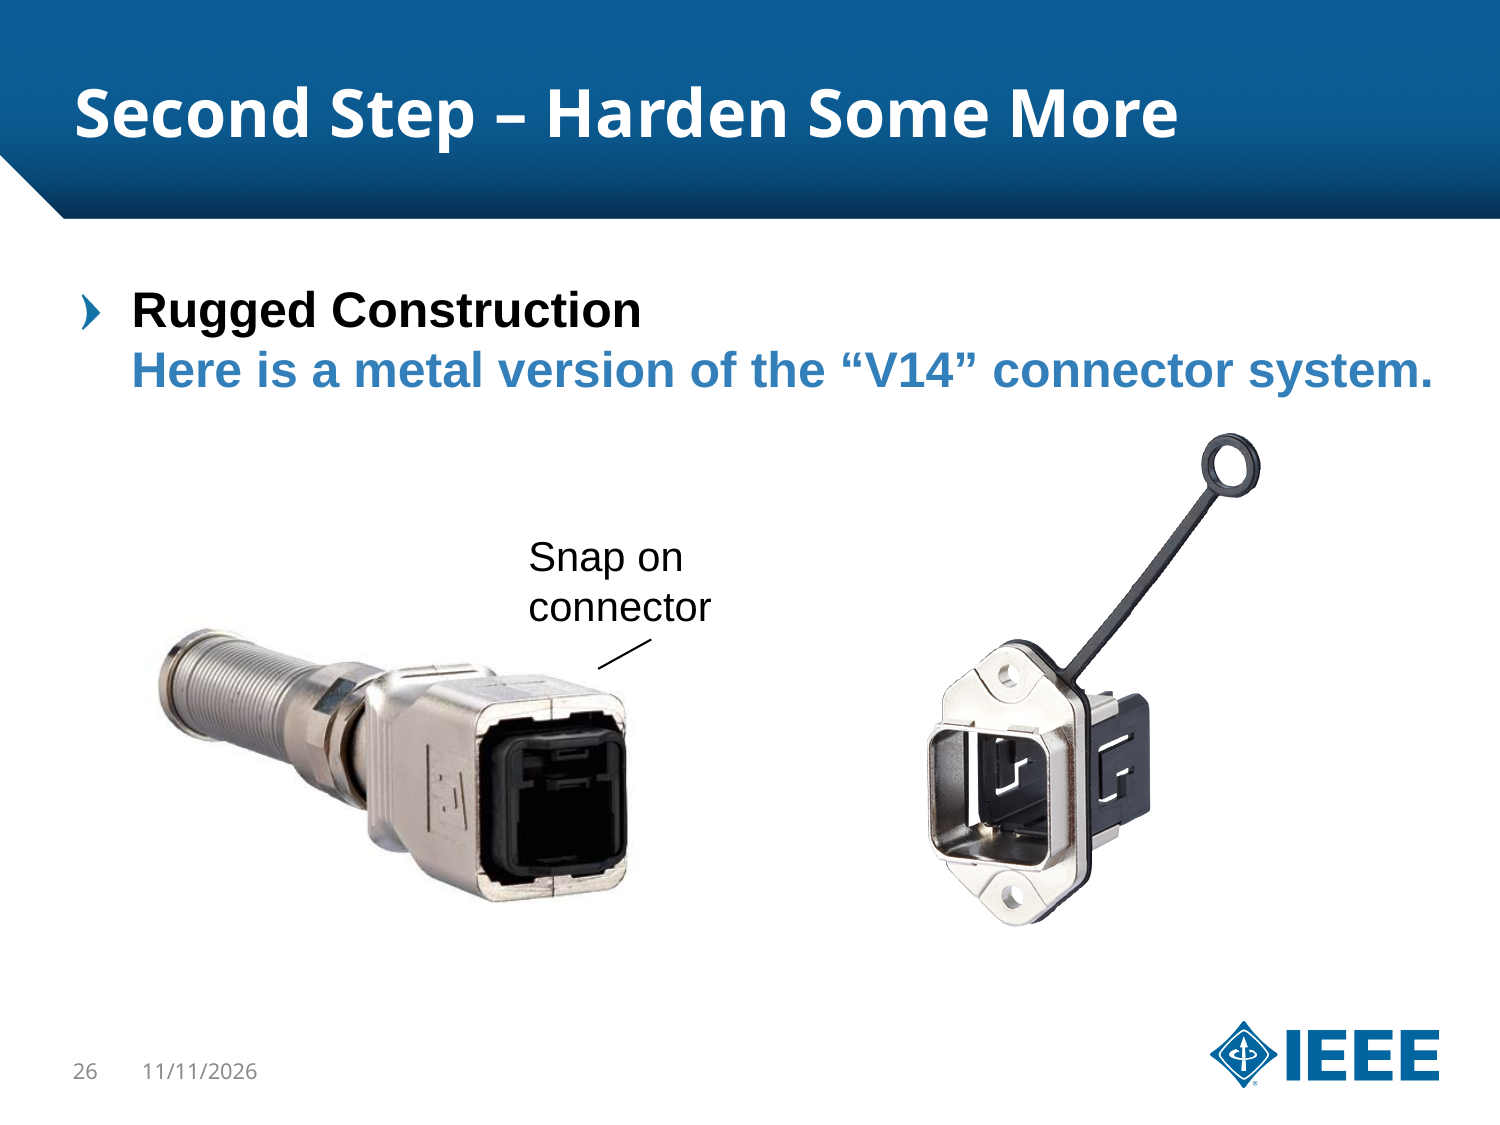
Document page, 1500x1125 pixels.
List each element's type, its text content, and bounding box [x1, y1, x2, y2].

text_box Snap on connector [513, 522, 883, 638]
picture [0, 0, 1500, 1125]
slide_number 26 [72, 1042, 132, 1103]
list Rugged Construction Here is a metal version of the “V14” connector system. [60, 270, 1488, 990]
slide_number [141, 1042, 412, 1103]
title Second Step – Harden Some More [59, 22, 1426, 199]
